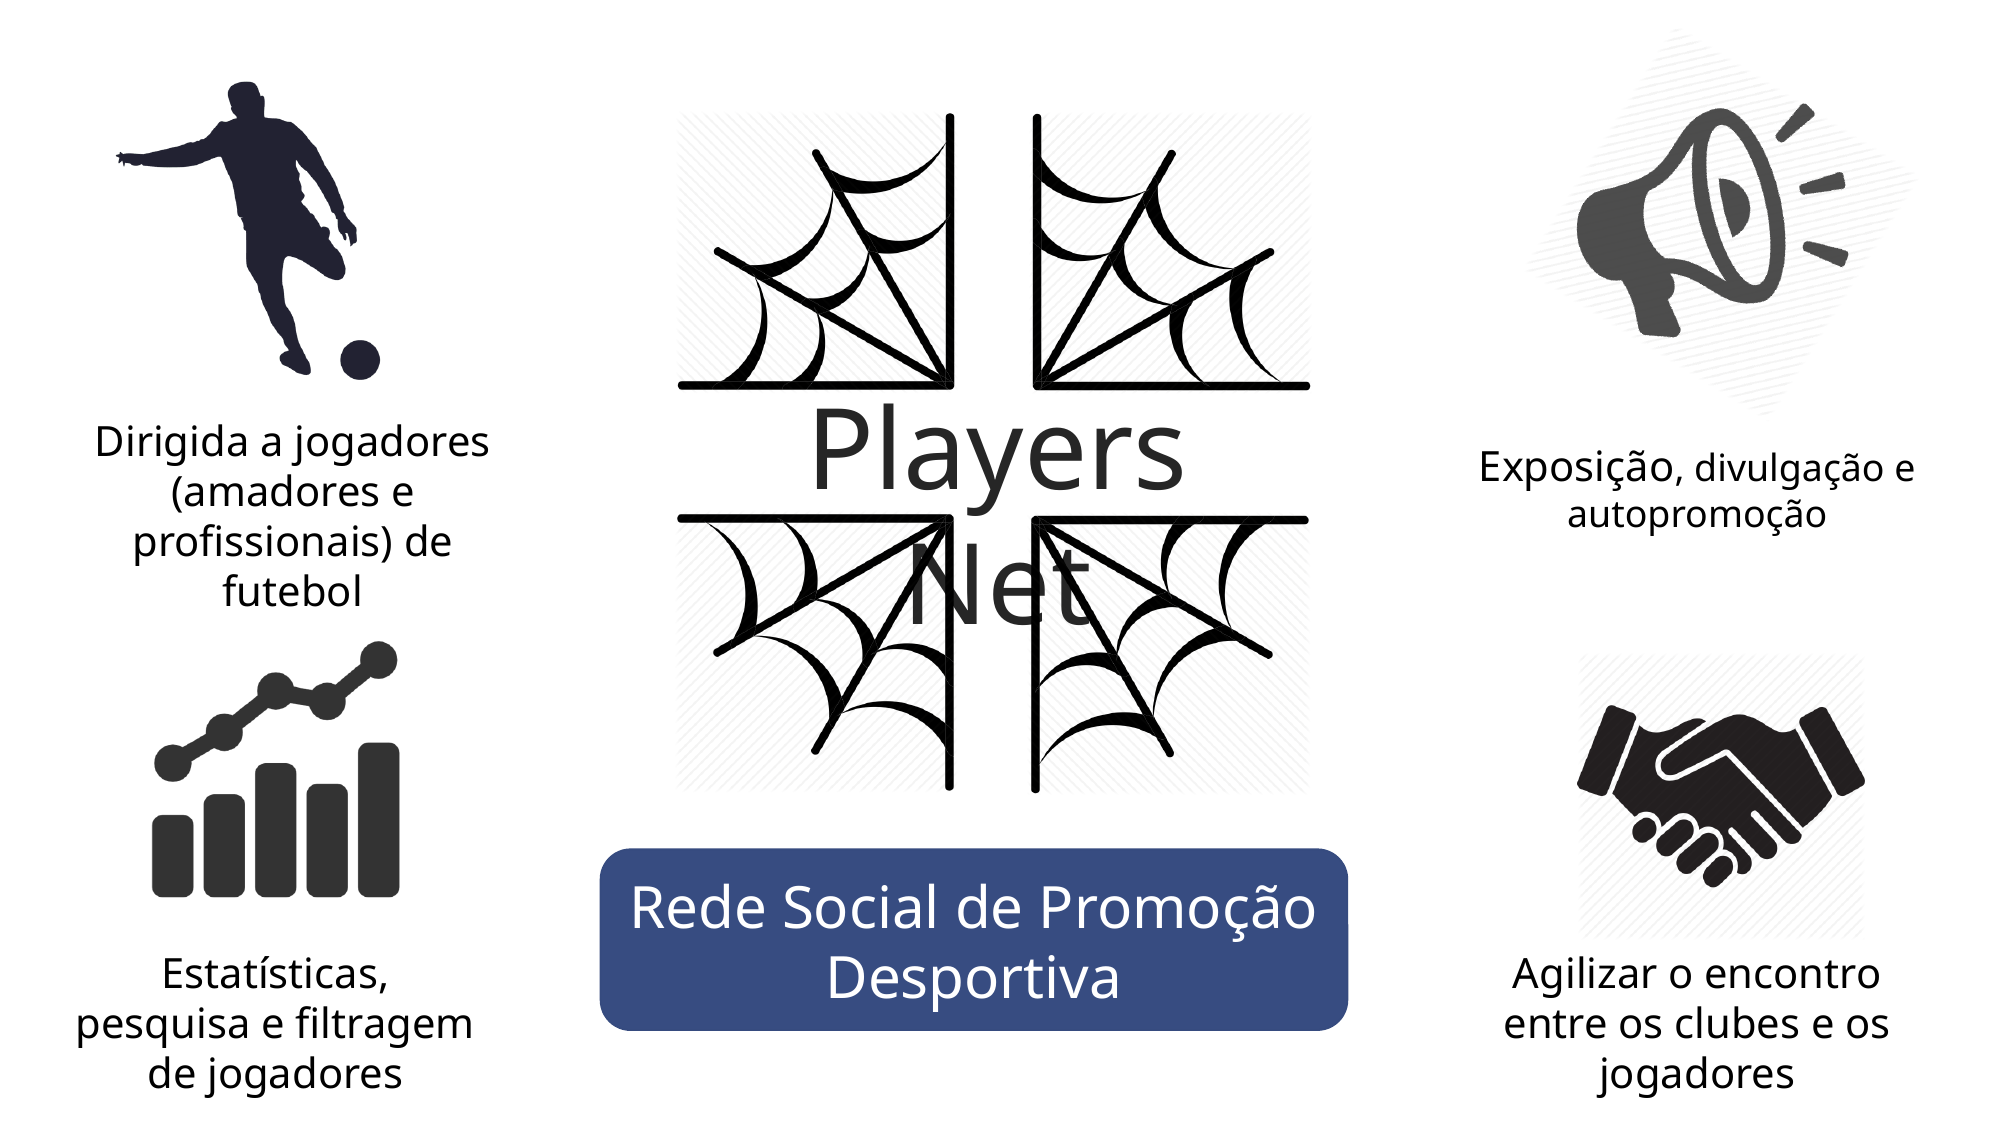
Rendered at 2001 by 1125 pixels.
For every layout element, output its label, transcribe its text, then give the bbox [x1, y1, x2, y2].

text_box Exposição, divulgação e autopromoção [1440, 432, 1954, 543]
picture [1027, 511, 1311, 795]
text_box Dirigida a jogadores (amadores e profissionais) de futebol [44, 407, 541, 623]
picture [85, 68, 410, 393]
picture [1577, 652, 1865, 940]
text_box Rede Social de Promoção Desportiva [599, 848, 1349, 1031]
picture [123, 611, 428, 915]
text_box Agilizar o encontro entre os clubes e os jogadores [1457, 939, 1938, 1105]
picture [1522, 23, 1920, 421]
picture [1028, 111, 1312, 394]
picture [674, 510, 958, 794]
picture [674, 111, 958, 394]
text_box Estatísticas, pesquisa e filtragem de jogadores [60, 939, 491, 1105]
text_box Players Net [683, 370, 1312, 655]
